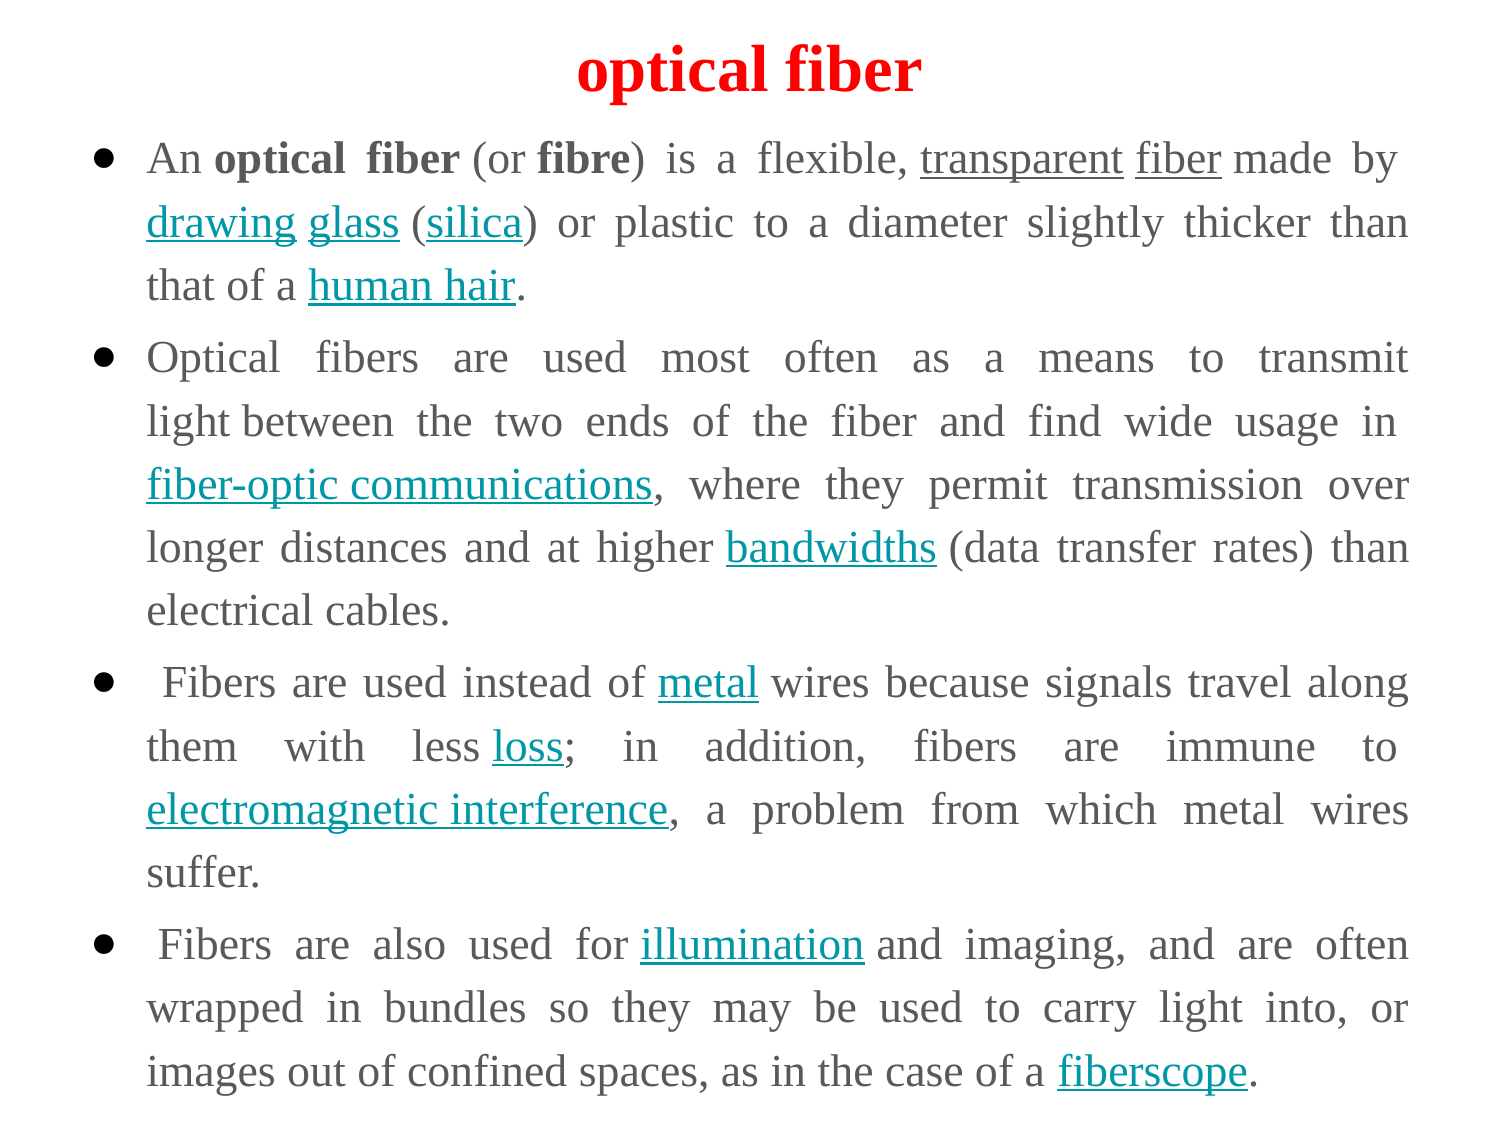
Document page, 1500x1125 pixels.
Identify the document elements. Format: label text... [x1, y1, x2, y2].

list An optical fiber (or fibre) is a flexible, transparent fiber made by drawing glass (silica) or plastic to a diameter slightly thicker than that of a human hair. Optical fibers are used most often as a means to transmit light between the two ends of the fiber and find wide usage in fiber-optic communications, where they permit transmission over longer distances and at higher bandwidths (data transfer rates) than electrical cables. Fibers are used instead of metal wires because signals travel along them with less loss; in addition, fibers are immune to electromagnetic interference, a problem from which metal wires suffer. Fibers are also used for illumination and imaging, and are often wrapped in bundles so they may be used to carry light into, or images out of confined spaces, as in the case of a fiberscope. Specially designed fibers are also used for a variety of other applications, some of them being fiber optic sensors and fiber lasers. [75, 112, 1425, 1063]
title optical fiber [75, 12, 1425, 112]
